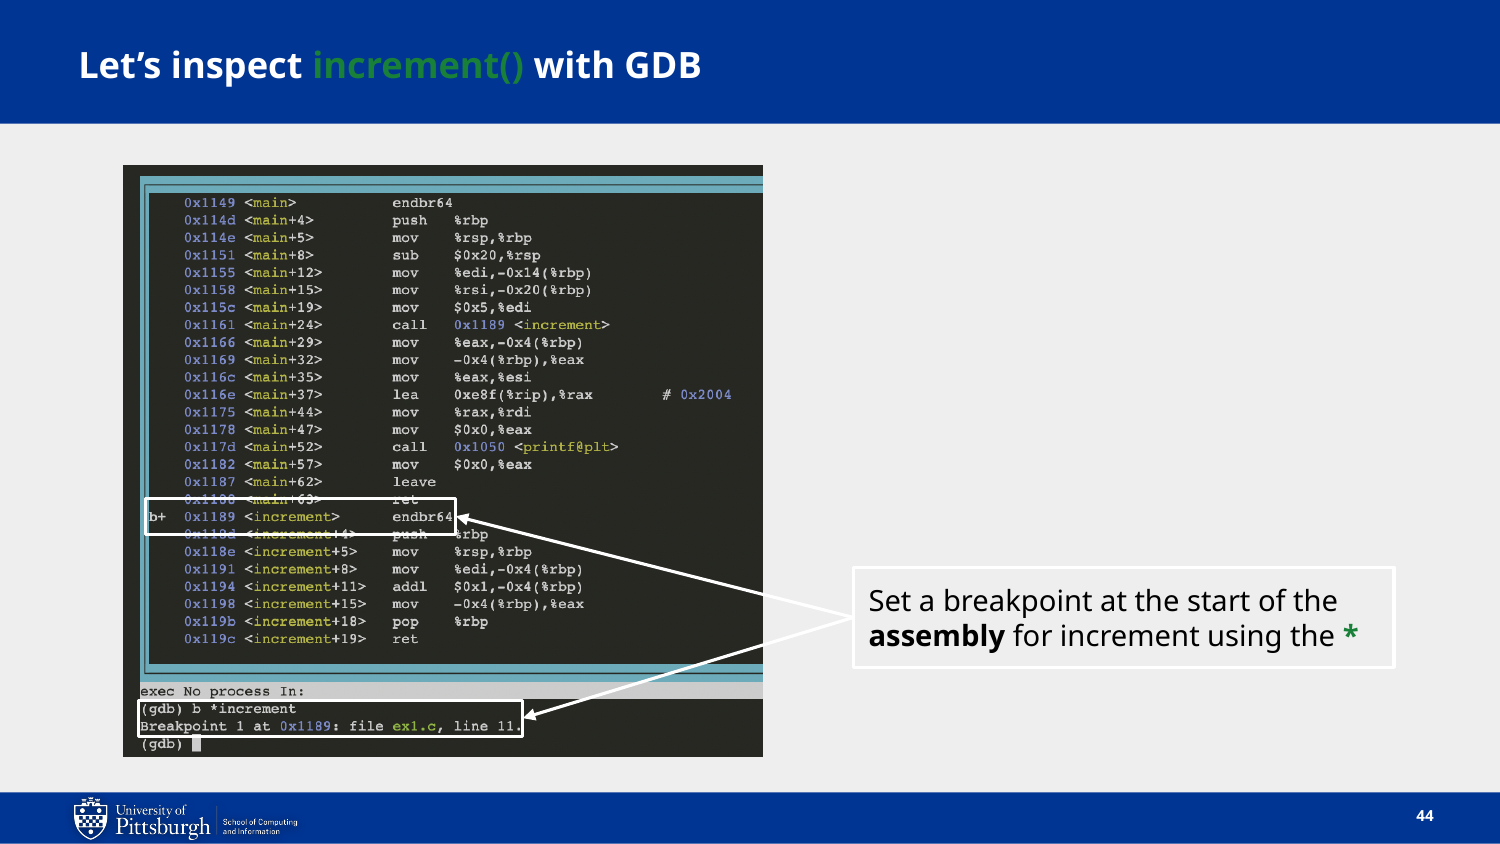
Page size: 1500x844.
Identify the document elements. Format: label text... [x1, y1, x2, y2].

picture [74, 797, 310, 840]
picture [122, 165, 764, 757]
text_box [455, 515, 854, 619]
text_box Set a breakpoint at the start of the assembly for increment using the * [858, 567, 1395, 668]
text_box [522, 625, 854, 719]
slide_number 44 [1358, 791, 1449, 843]
title Let’s inspect increment() with GDB [62, 26, 1449, 102]
